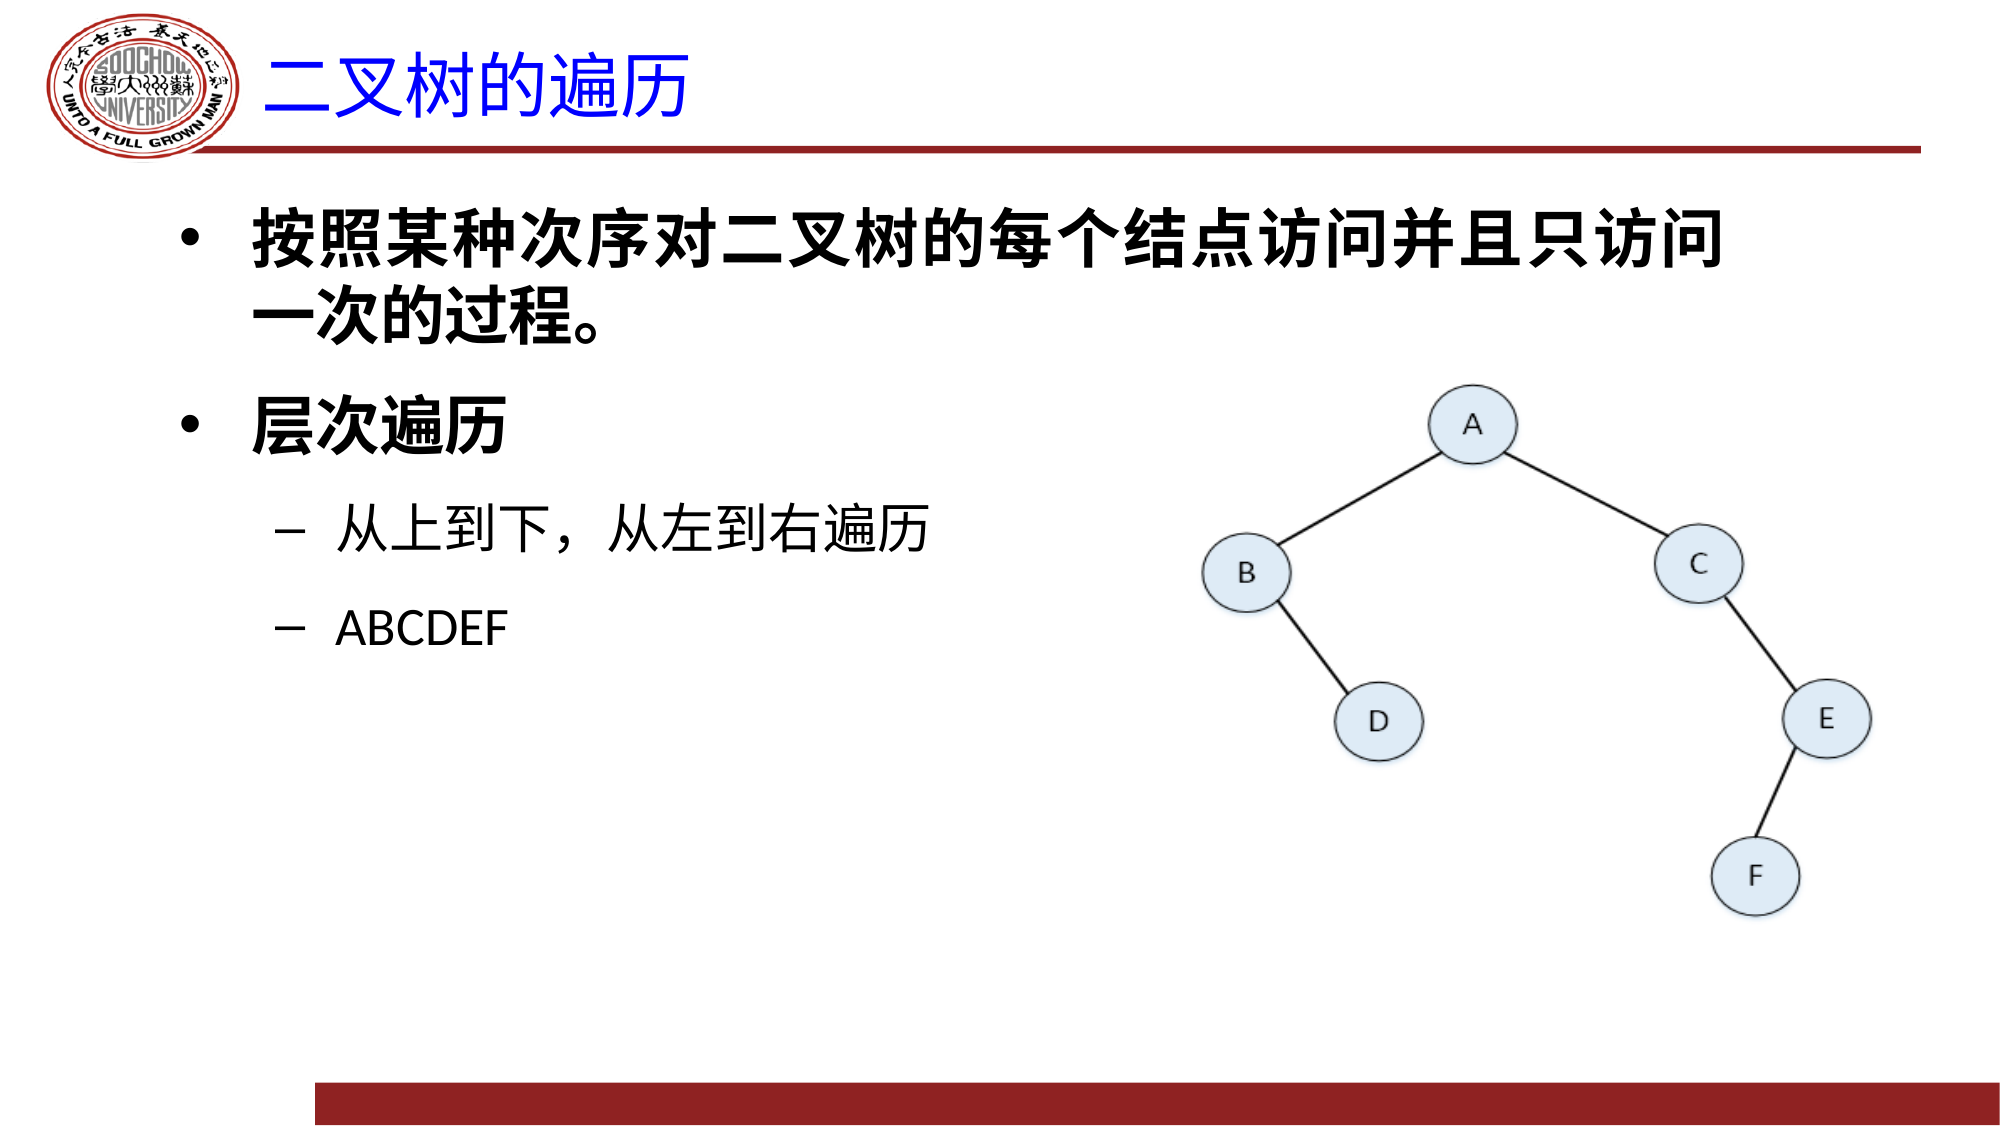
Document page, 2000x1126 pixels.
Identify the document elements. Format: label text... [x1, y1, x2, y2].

list 按照某种次序对二叉树的每个结点访问并且只访问一次的过程。 层次遍历 从上到下，从左到右遍历 ABCDEF [159, 188, 1745, 987]
title 二叉树的遍历 [242, 30, 1921, 138]
picture [40, 9, 246, 163]
picture [1153, 373, 1907, 934]
